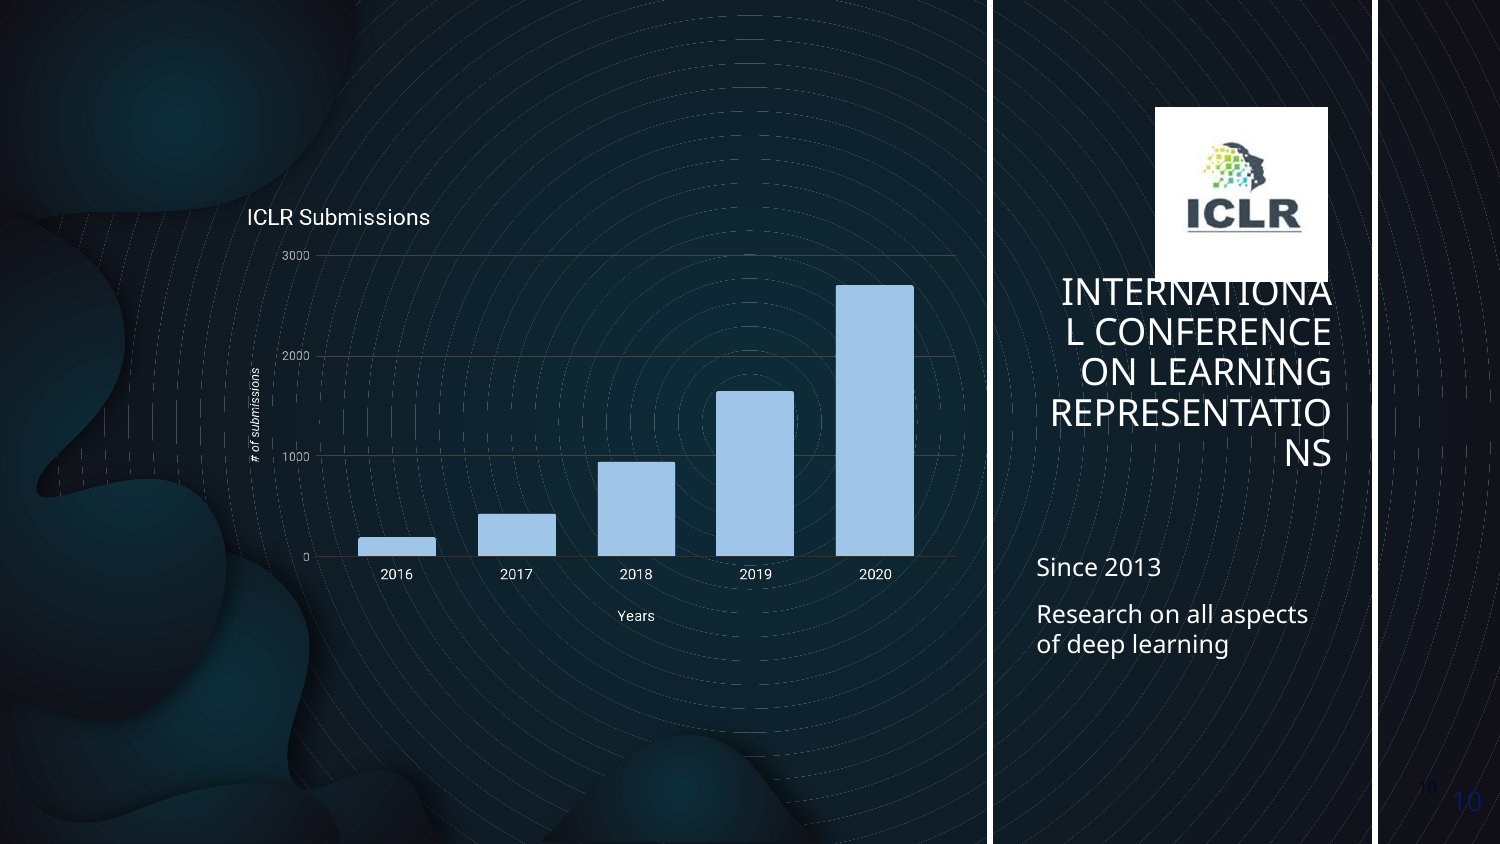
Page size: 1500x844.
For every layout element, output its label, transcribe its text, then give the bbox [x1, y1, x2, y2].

picture [1155, 107, 1329, 282]
slide_number ‹#› [1403, 779, 1494, 844]
title INTERNATIONAL CONFERENCE ON LEARNING REPRESENTATIONS [1038, 107, 1344, 481]
picture [222, 180, 979, 649]
subtitle Since 2013 Research on all aspects of deep learning [1025, 546, 1344, 585]
